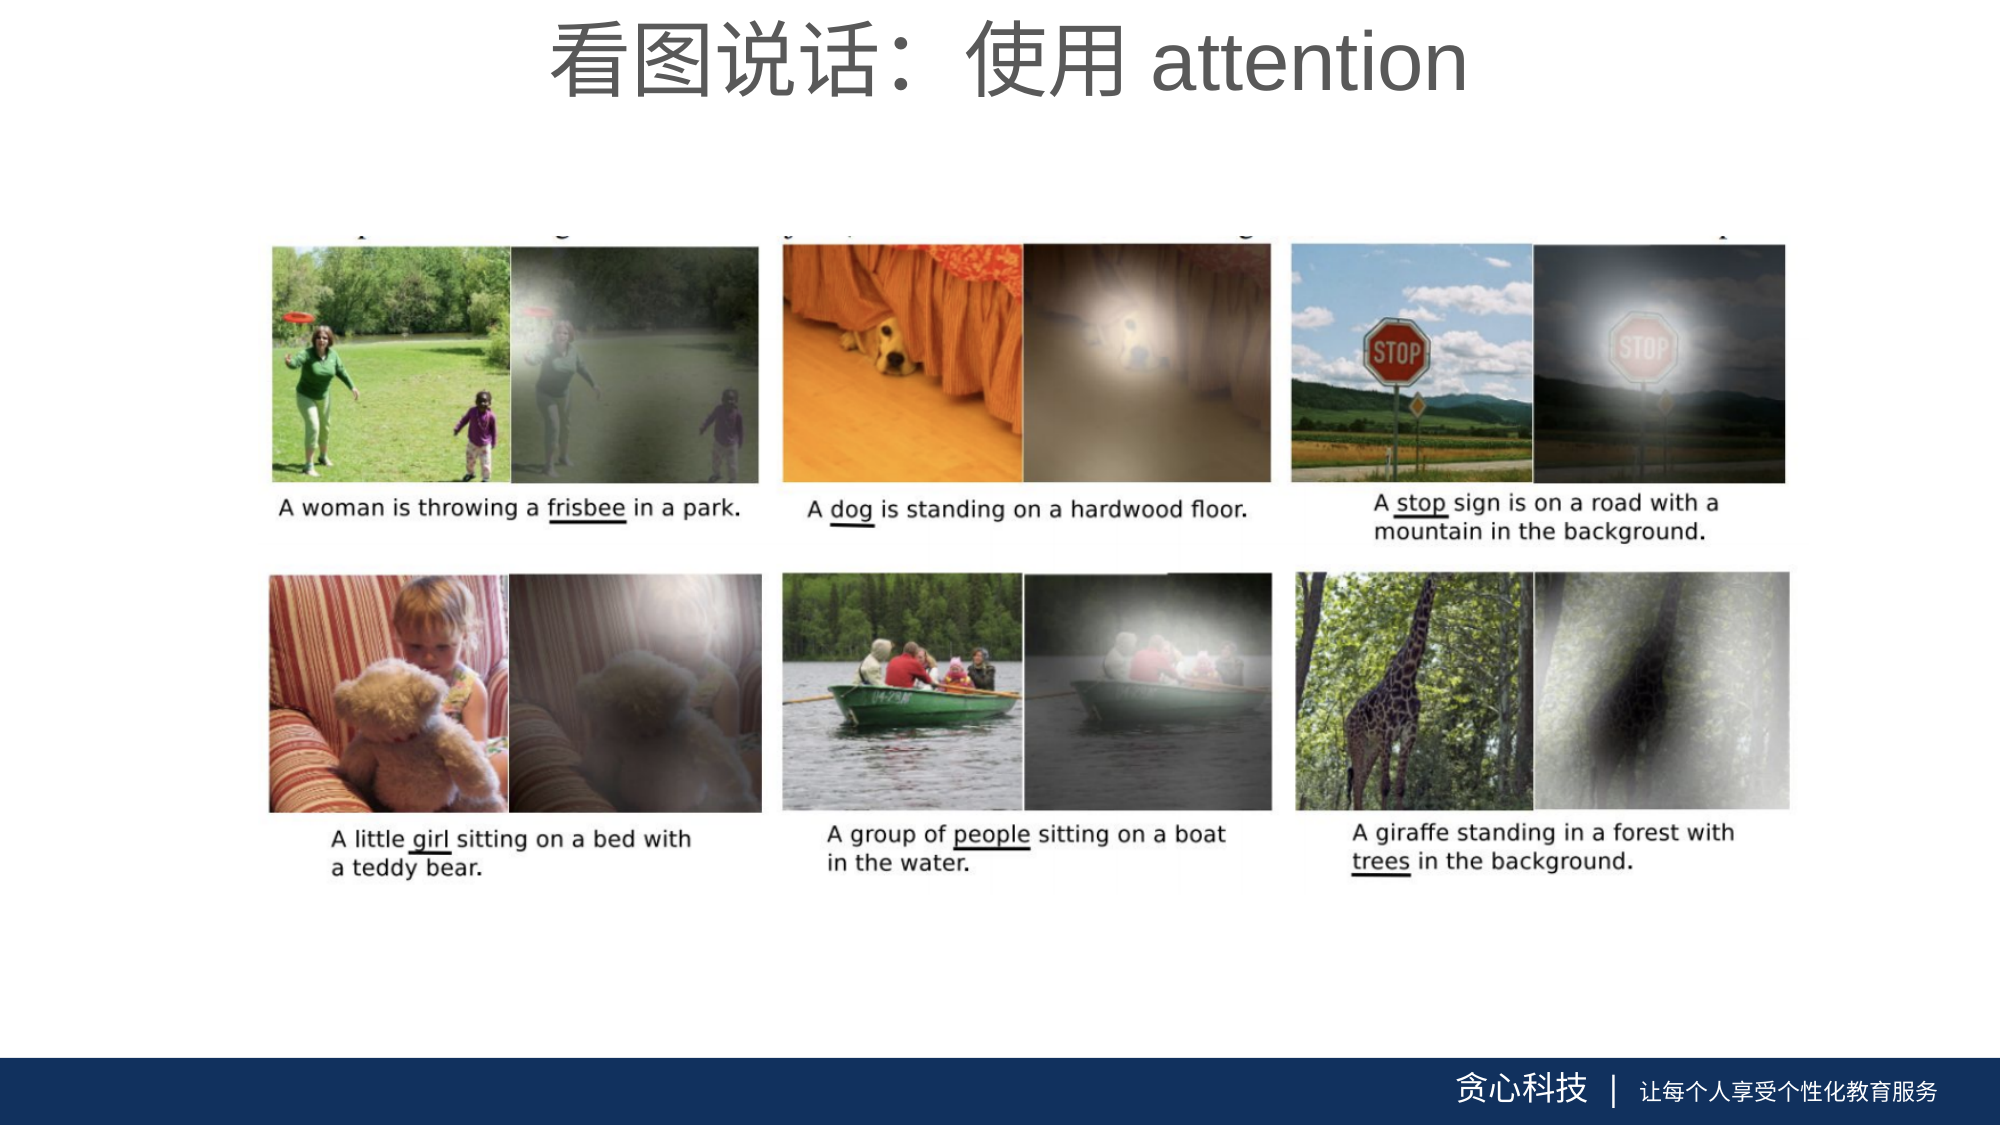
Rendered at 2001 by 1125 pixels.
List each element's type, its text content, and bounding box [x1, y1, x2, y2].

picture [190, 178, 1906, 938]
text_box 看图说话：使用attention [112, 0, 1906, 115]
